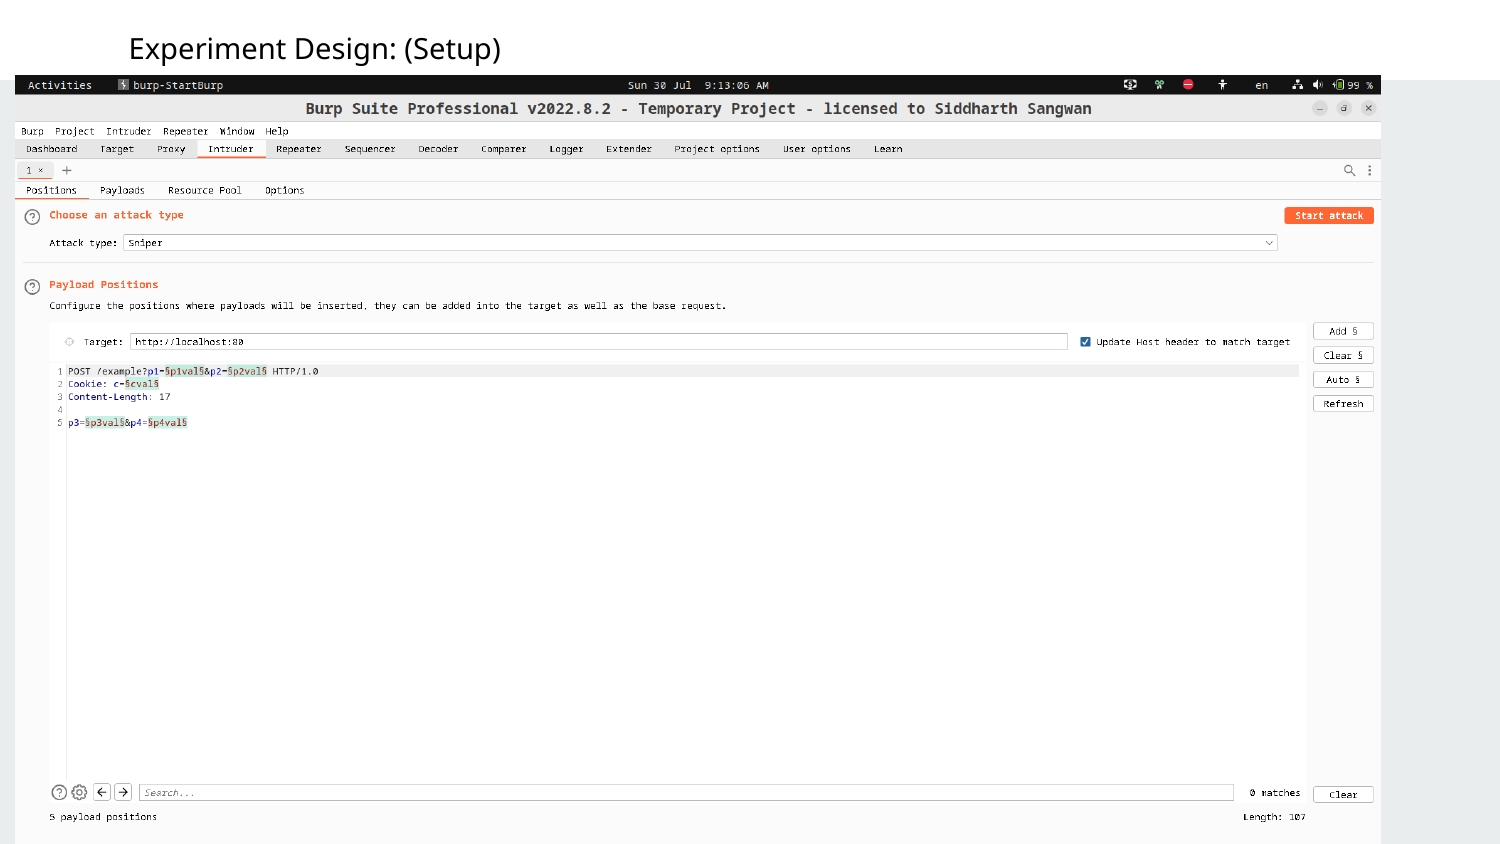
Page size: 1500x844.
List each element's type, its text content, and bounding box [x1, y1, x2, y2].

text_box Experiment Design: (Setup) [113, 15, 843, 73]
picture [14, 75, 1382, 844]
